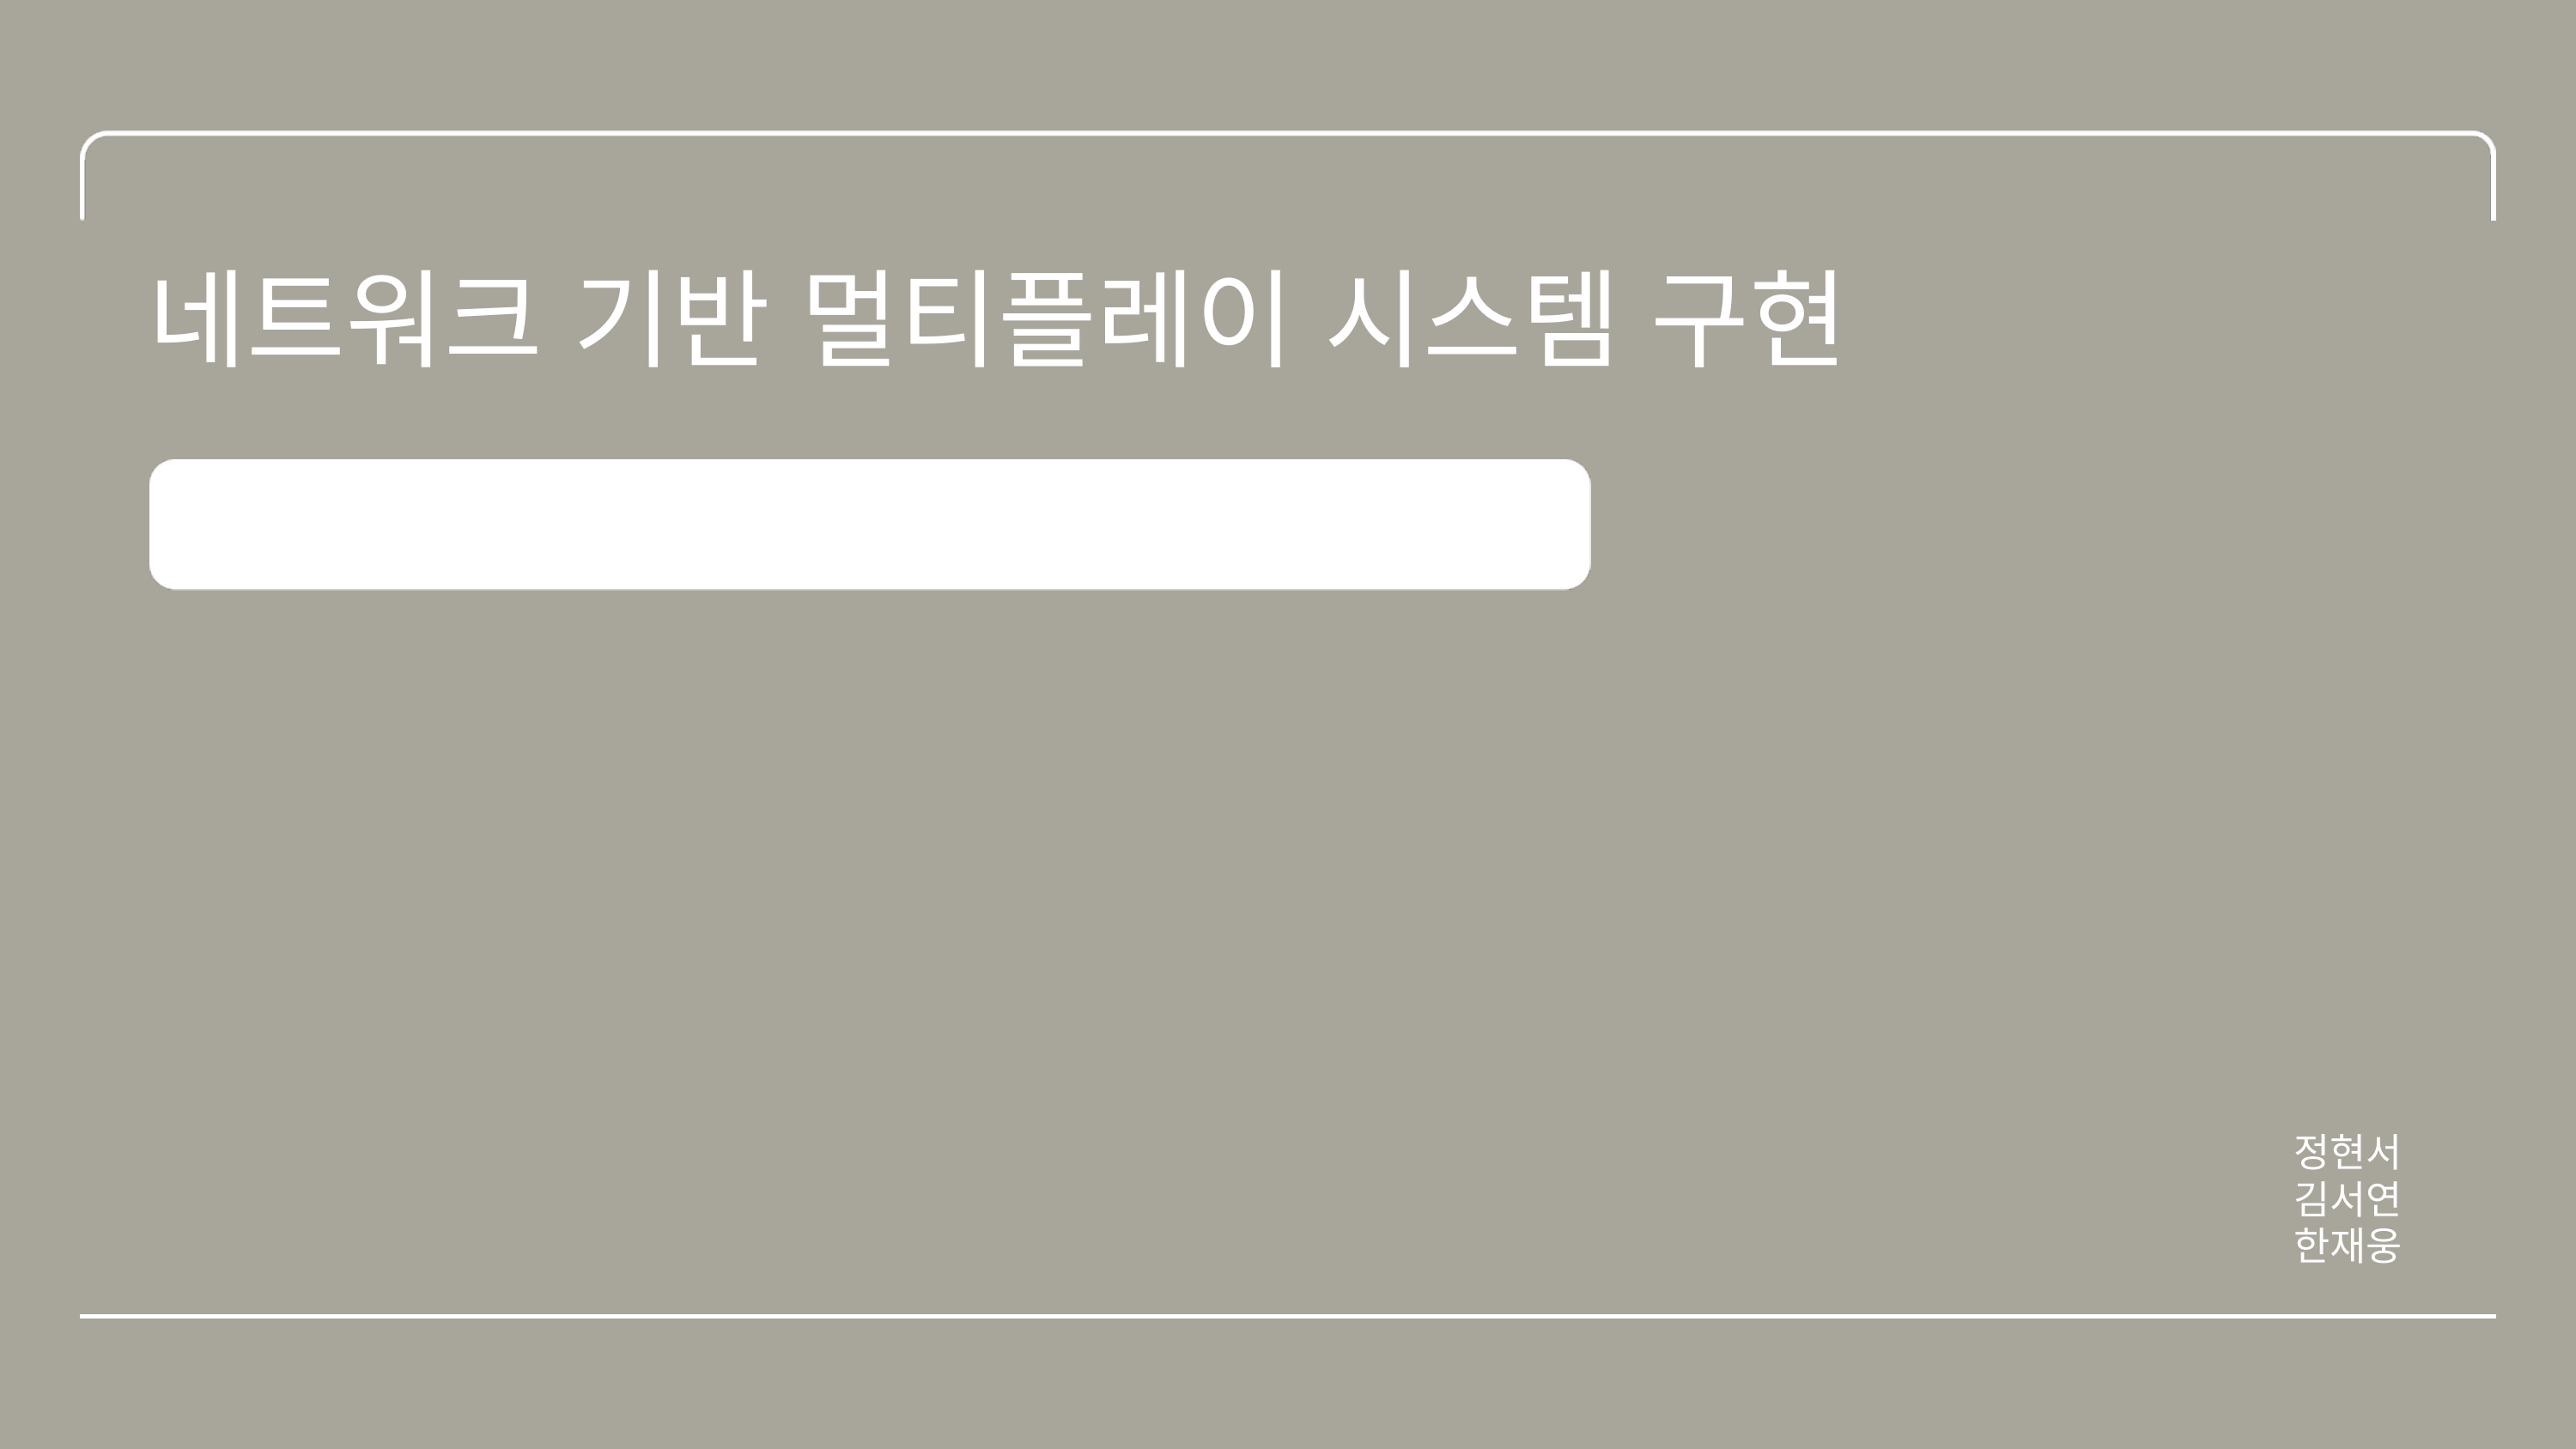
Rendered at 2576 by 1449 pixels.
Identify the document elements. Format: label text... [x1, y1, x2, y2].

text_box 정현서 김서연 한재웅 [2200, 1153, 2496, 1246]
text_box 네트워크 기반 멀티플레이 시스템 구현 [148, 230, 1977, 454]
picture [80, 1313, 2496, 1319]
picture [80, 130, 2496, 221]
picture [149, 459, 1591, 591]
